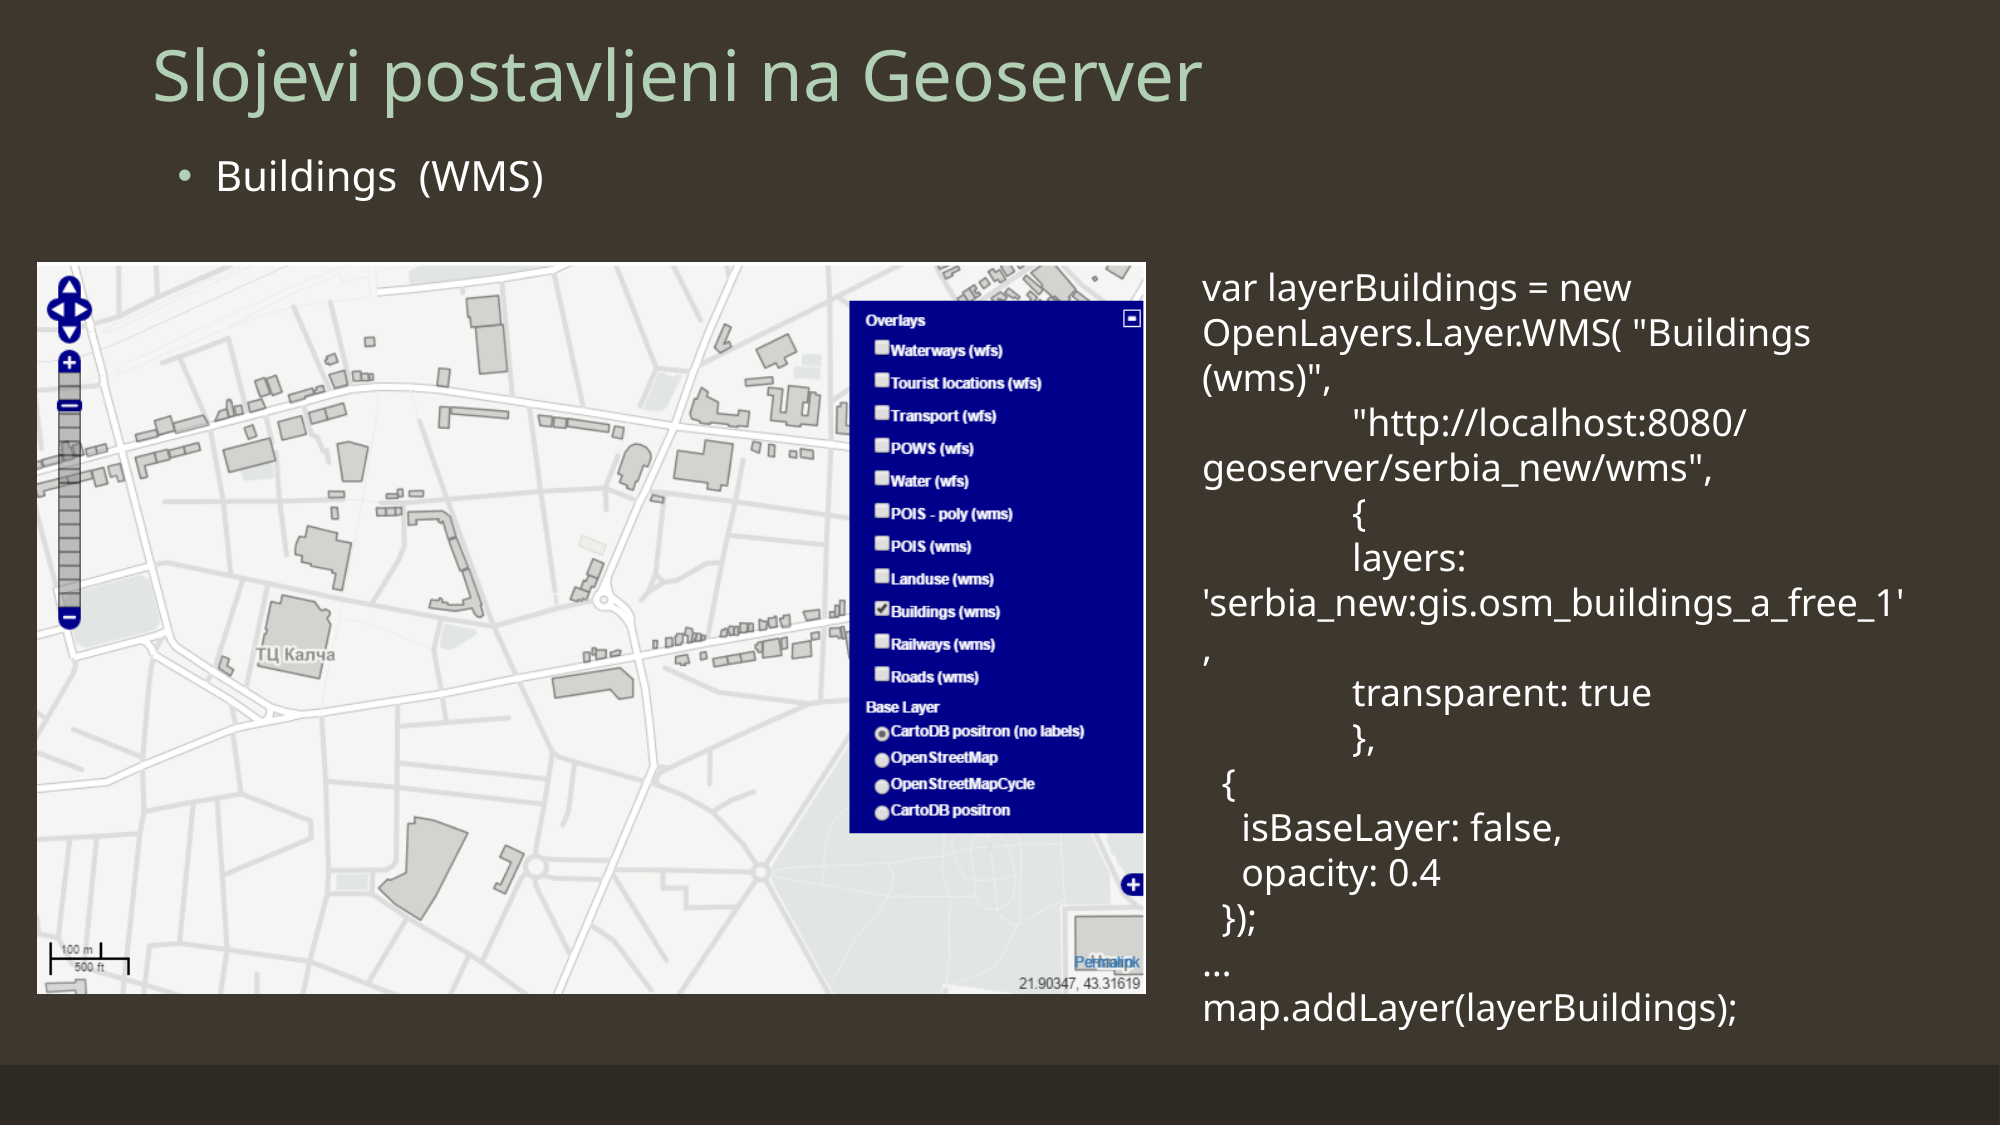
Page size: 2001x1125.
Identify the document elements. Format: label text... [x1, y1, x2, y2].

picture [37, 262, 1146, 994]
list Buildings (WMS) [162, 147, 766, 216]
title Slojevi postavljeni na Geoserver [137, 21, 1863, 125]
text_box var layerBuildings = new OpenLayers.Layer.WMS( "Buildings (wms)", "http://localhost:8080/geoserver/serbia_new/wms", { layers: 'serbia_new:gis.osm_buildings_a_free_1', transparent: true }, { isBaseLayer: false, opacity: 0.4 }); … map.addLayer(layerBuildings); [1187, 257, 1925, 1037]
